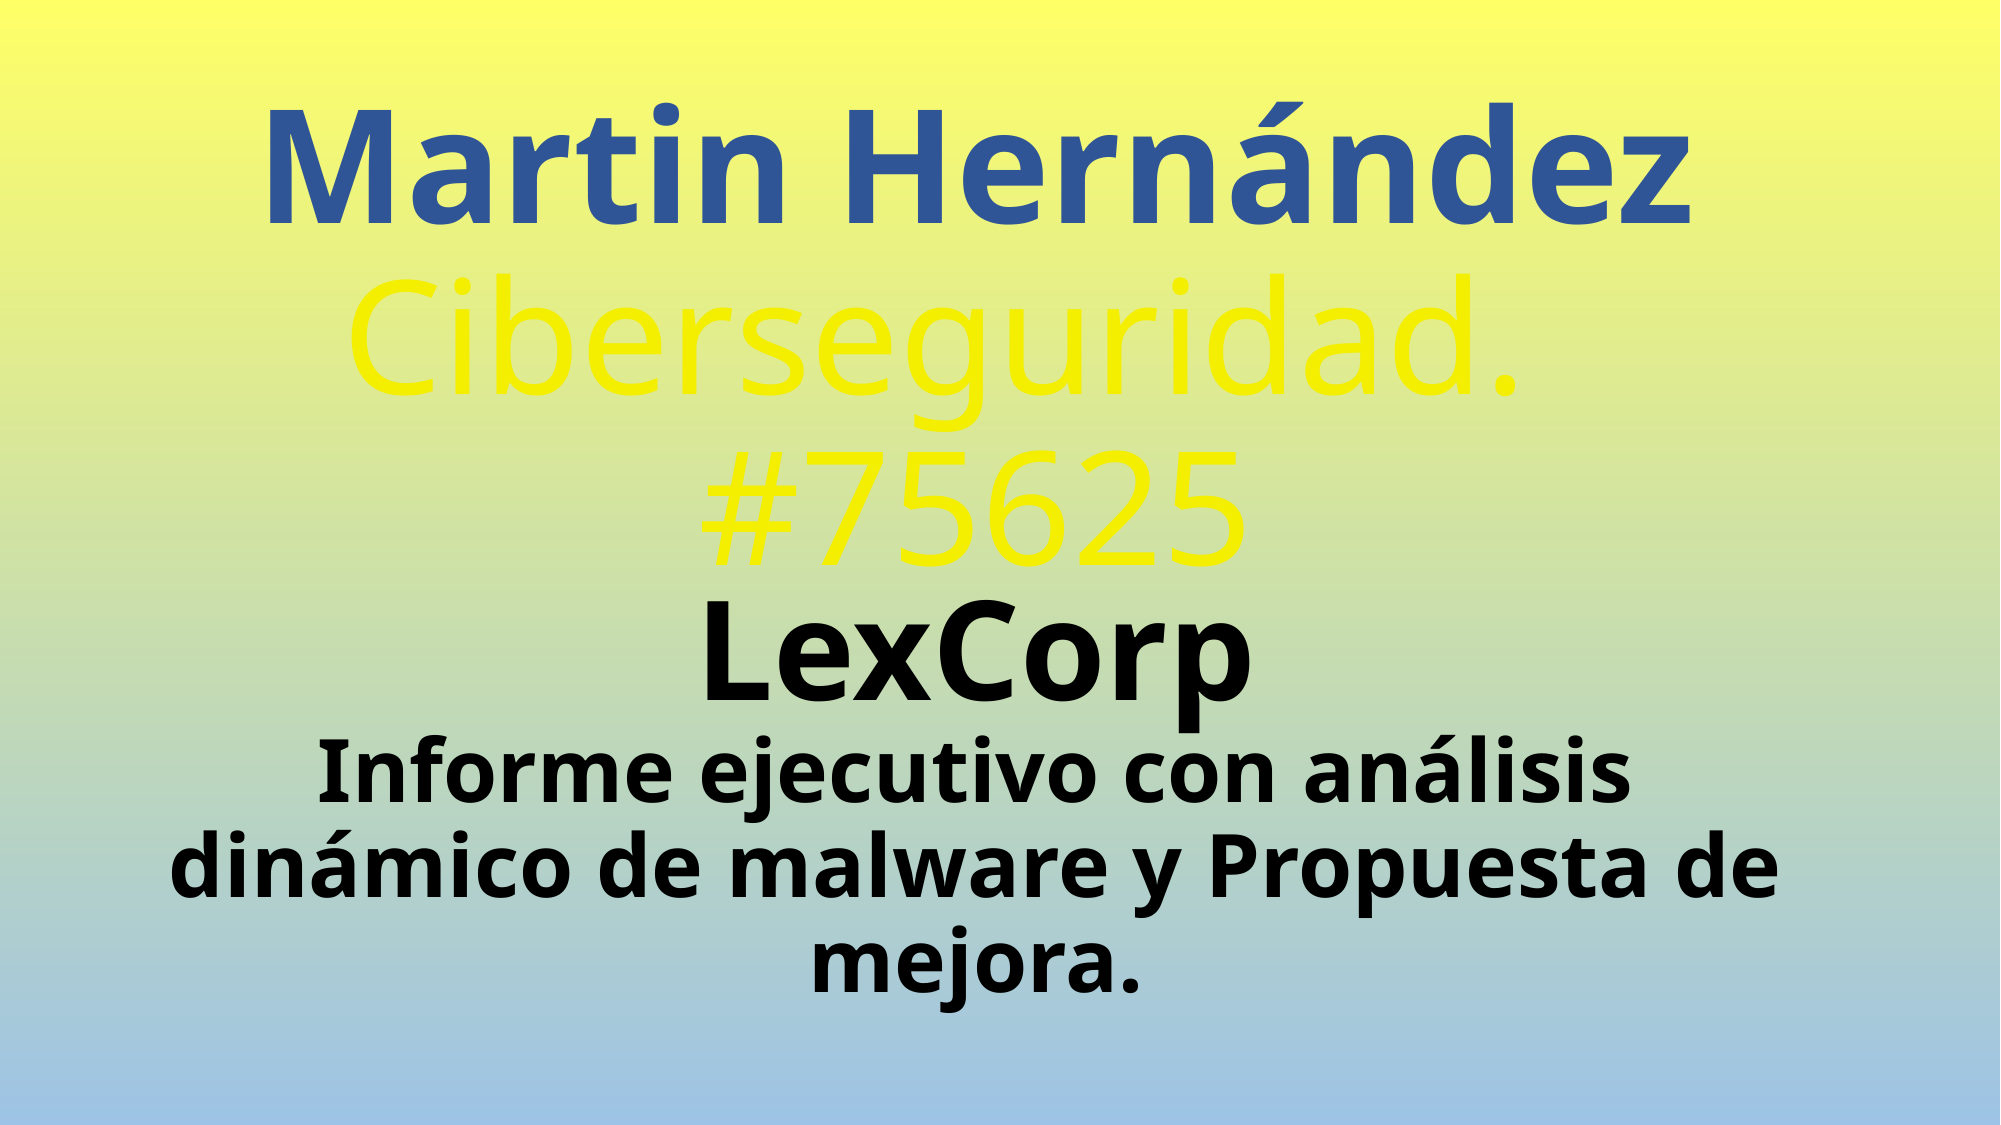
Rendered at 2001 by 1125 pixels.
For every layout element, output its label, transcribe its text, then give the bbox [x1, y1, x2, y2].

title Informe ejecutivo con análisis dinámico de malware y Propuesta de mejora. [113, 739, 1839, 1021]
text_box Martin Hernández Ciberseguridad. #75625 [72, 169, 1880, 517]
text_box LexCorp [113, 572, 1839, 739]
